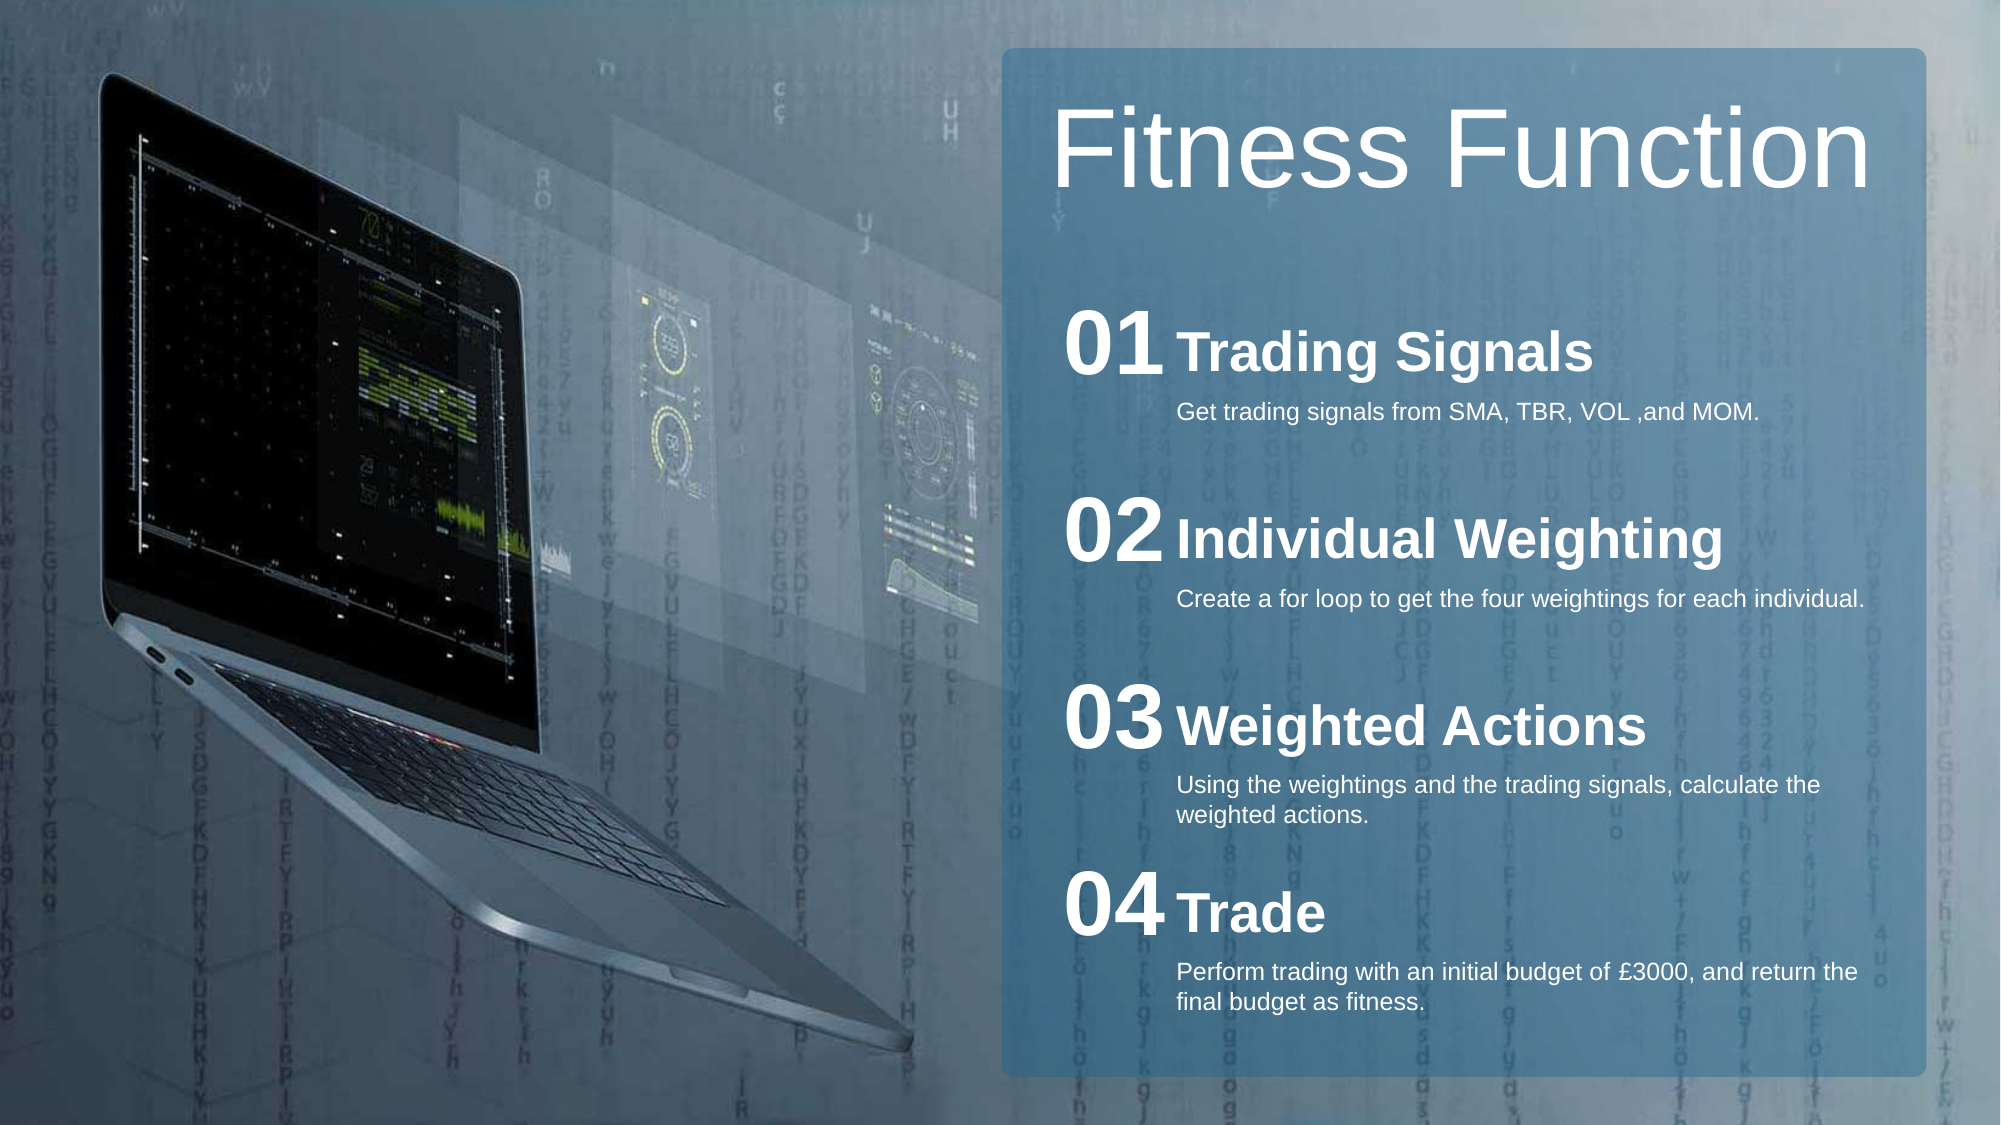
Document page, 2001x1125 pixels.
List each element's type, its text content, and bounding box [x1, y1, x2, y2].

text_box [1000, 47, 1928, 1078]
text_box Get trading signals from SMA, TBR, VOL ,and MOM. [1161, 387, 1927, 433]
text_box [1034, 462, 1924, 591]
text_box Fitness Function [1034, 67, 1905, 218]
picture [0, 0, 2001, 1125]
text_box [1034, 275, 1924, 404]
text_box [1034, 649, 1924, 778]
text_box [1034, 836, 1924, 964]
text_box Create a for loop to get the four weightings for each individual. [1161, 574, 1927, 620]
text_box Perform trading with an initial budget of £3000, and return the final budget as fitness. [1161, 948, 1927, 1023]
text_box Using the weightings and the trading signals, calculate the weighted actions. [1161, 761, 1927, 837]
